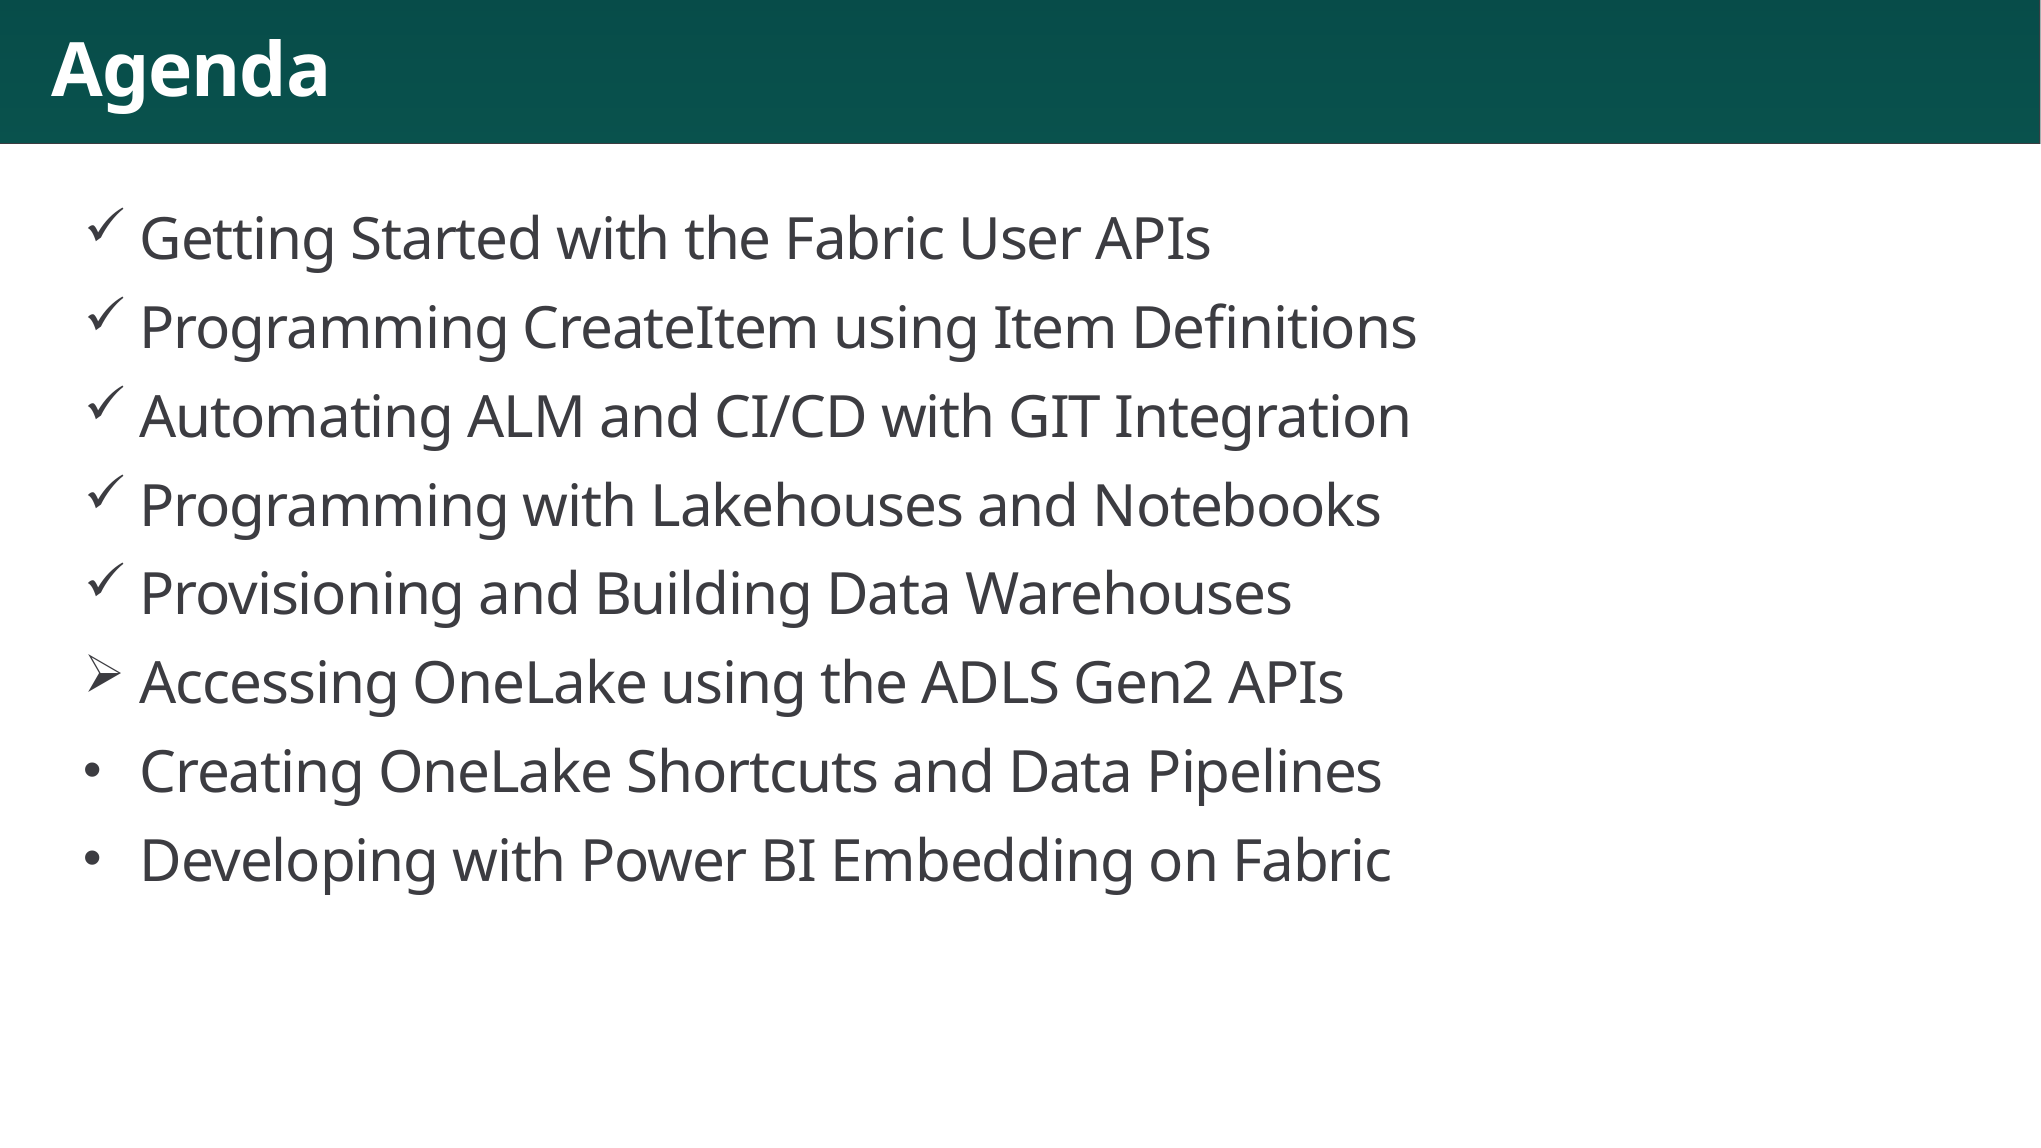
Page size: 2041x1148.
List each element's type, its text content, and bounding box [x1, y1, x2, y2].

title Agenda [51, 31, 1988, 113]
list Getting Started with the Fabric User APIs Programming CreateItem using Item Definitions Automating ALM and CI/CD with GIT Integration Programming with Lakehouses and Notebooks Provisioning and Building Data Warehouses Accessing OneLake using the ADLS Gen2 APIs Creating OneLake Shortcuts and Data Pipelines Developing with Power BI Embedding on Fabric [83, 201, 1988, 900]
